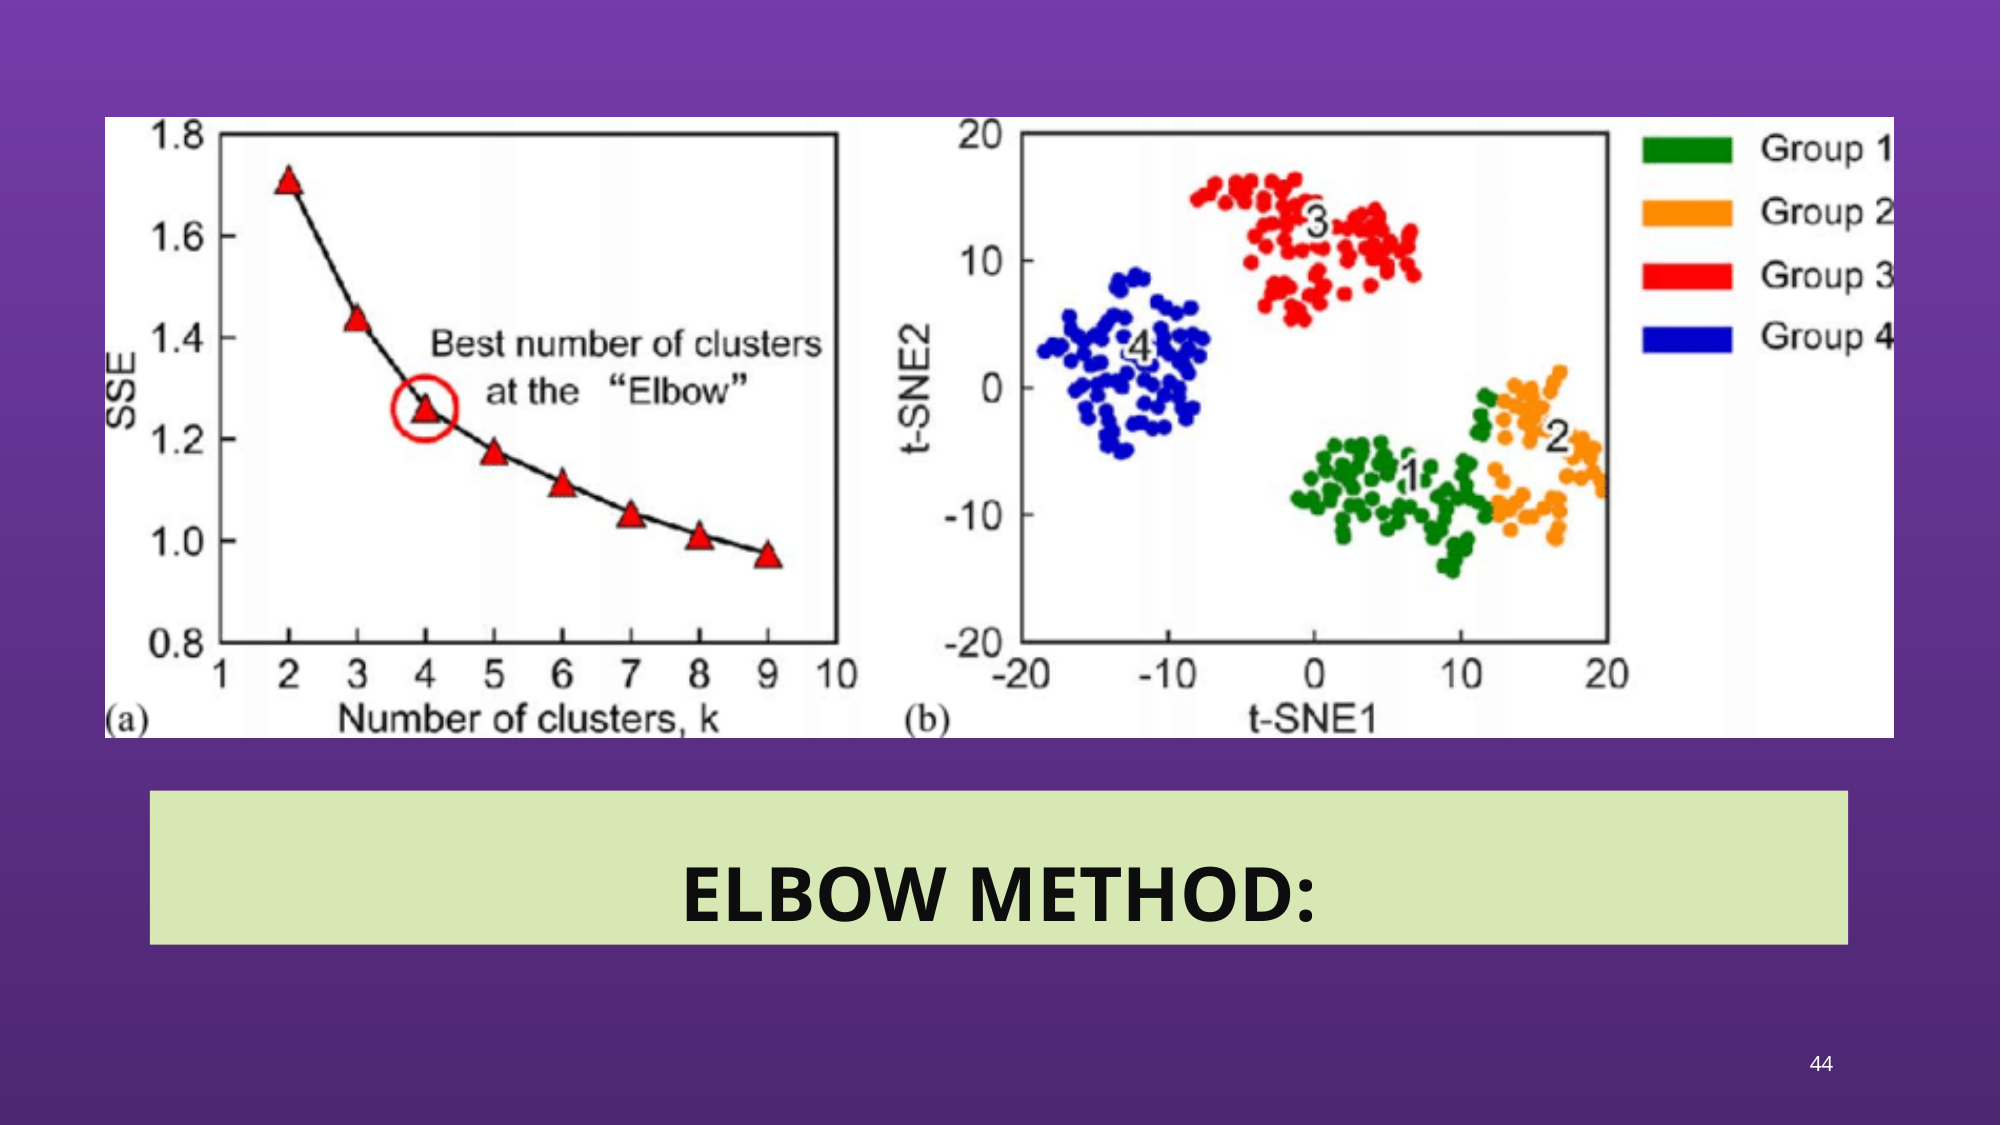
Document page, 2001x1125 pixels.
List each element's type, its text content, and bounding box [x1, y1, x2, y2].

slide_number 44 [1724, 1035, 1849, 1095]
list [104, 117, 1894, 739]
title ELBOW METHOD: [149, 790, 1849, 945]
